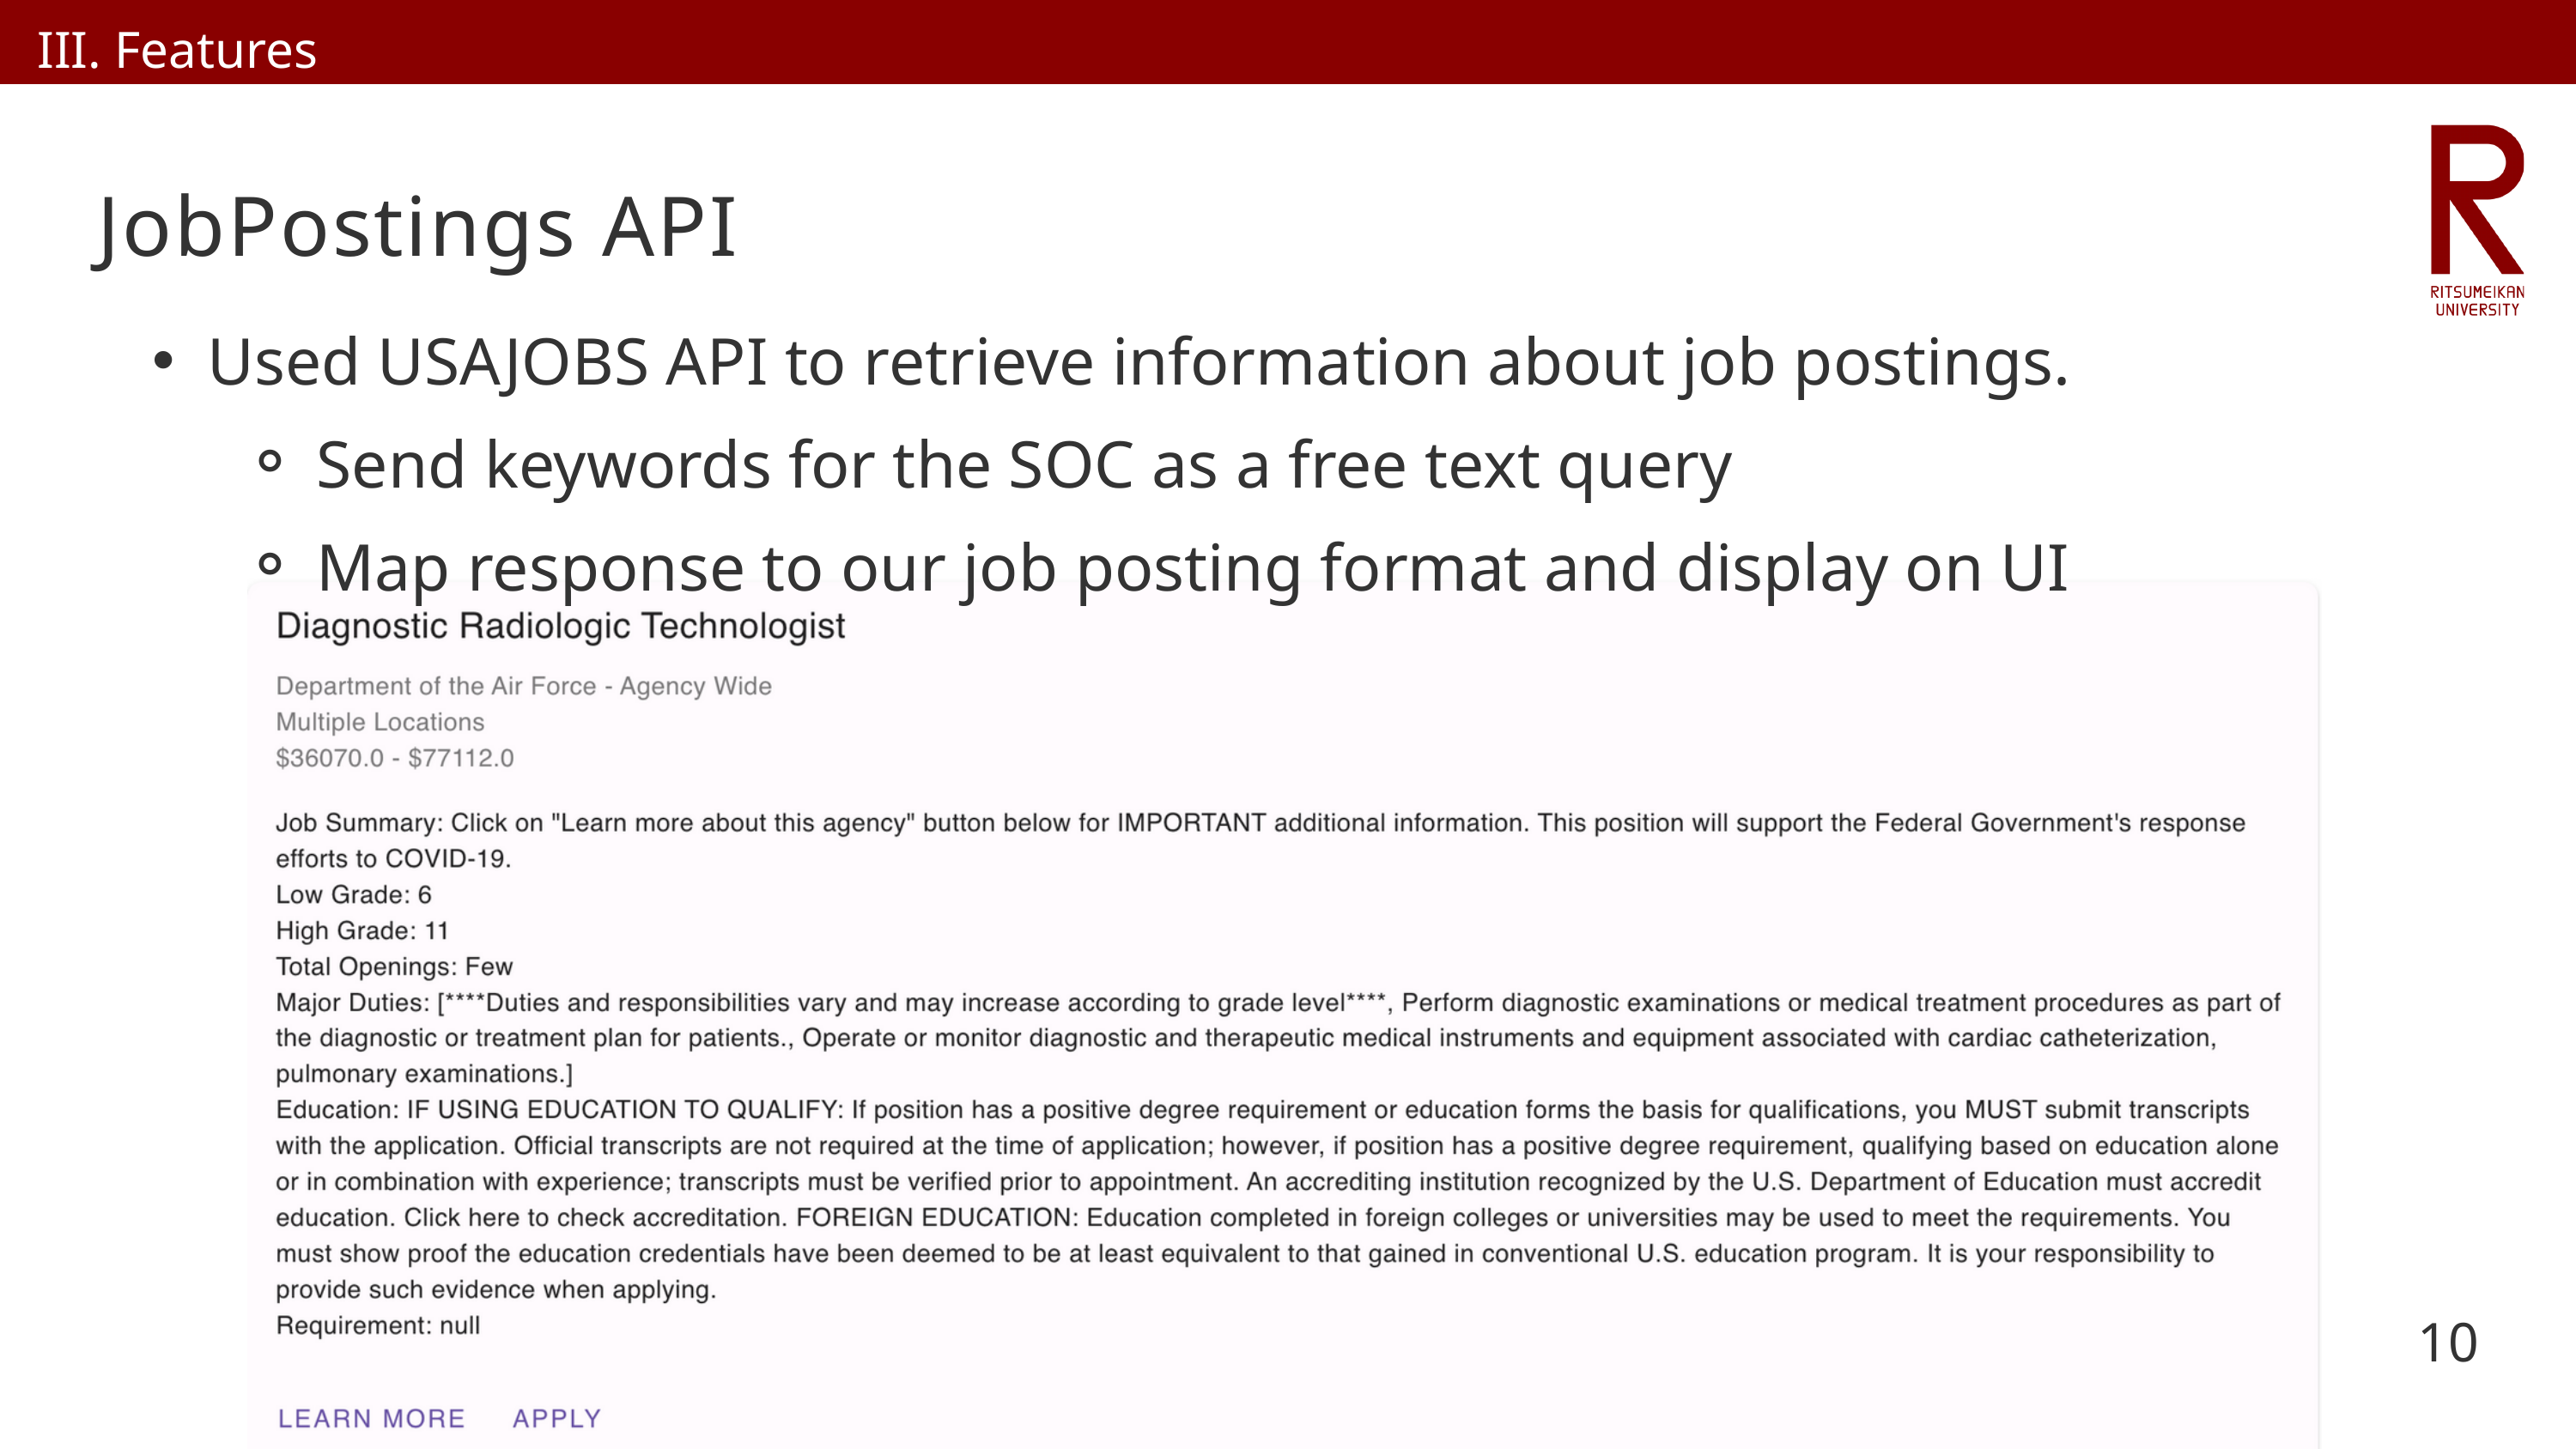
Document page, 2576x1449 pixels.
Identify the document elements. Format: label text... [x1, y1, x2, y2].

text_box [2431, 124, 2524, 316]
text_box Used USAJOBS API to retrieve information about job postings. Send keywords for the SOC as a free text query Map response to our job posting format and display on UI [97, 294, 2366, 604]
text_box JobPostings API [97, 173, 1590, 273]
text_box 10 [2383, 1286, 2480, 1373]
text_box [0, 0, 2576, 85]
text_box [247, 604, 2322, 1449]
